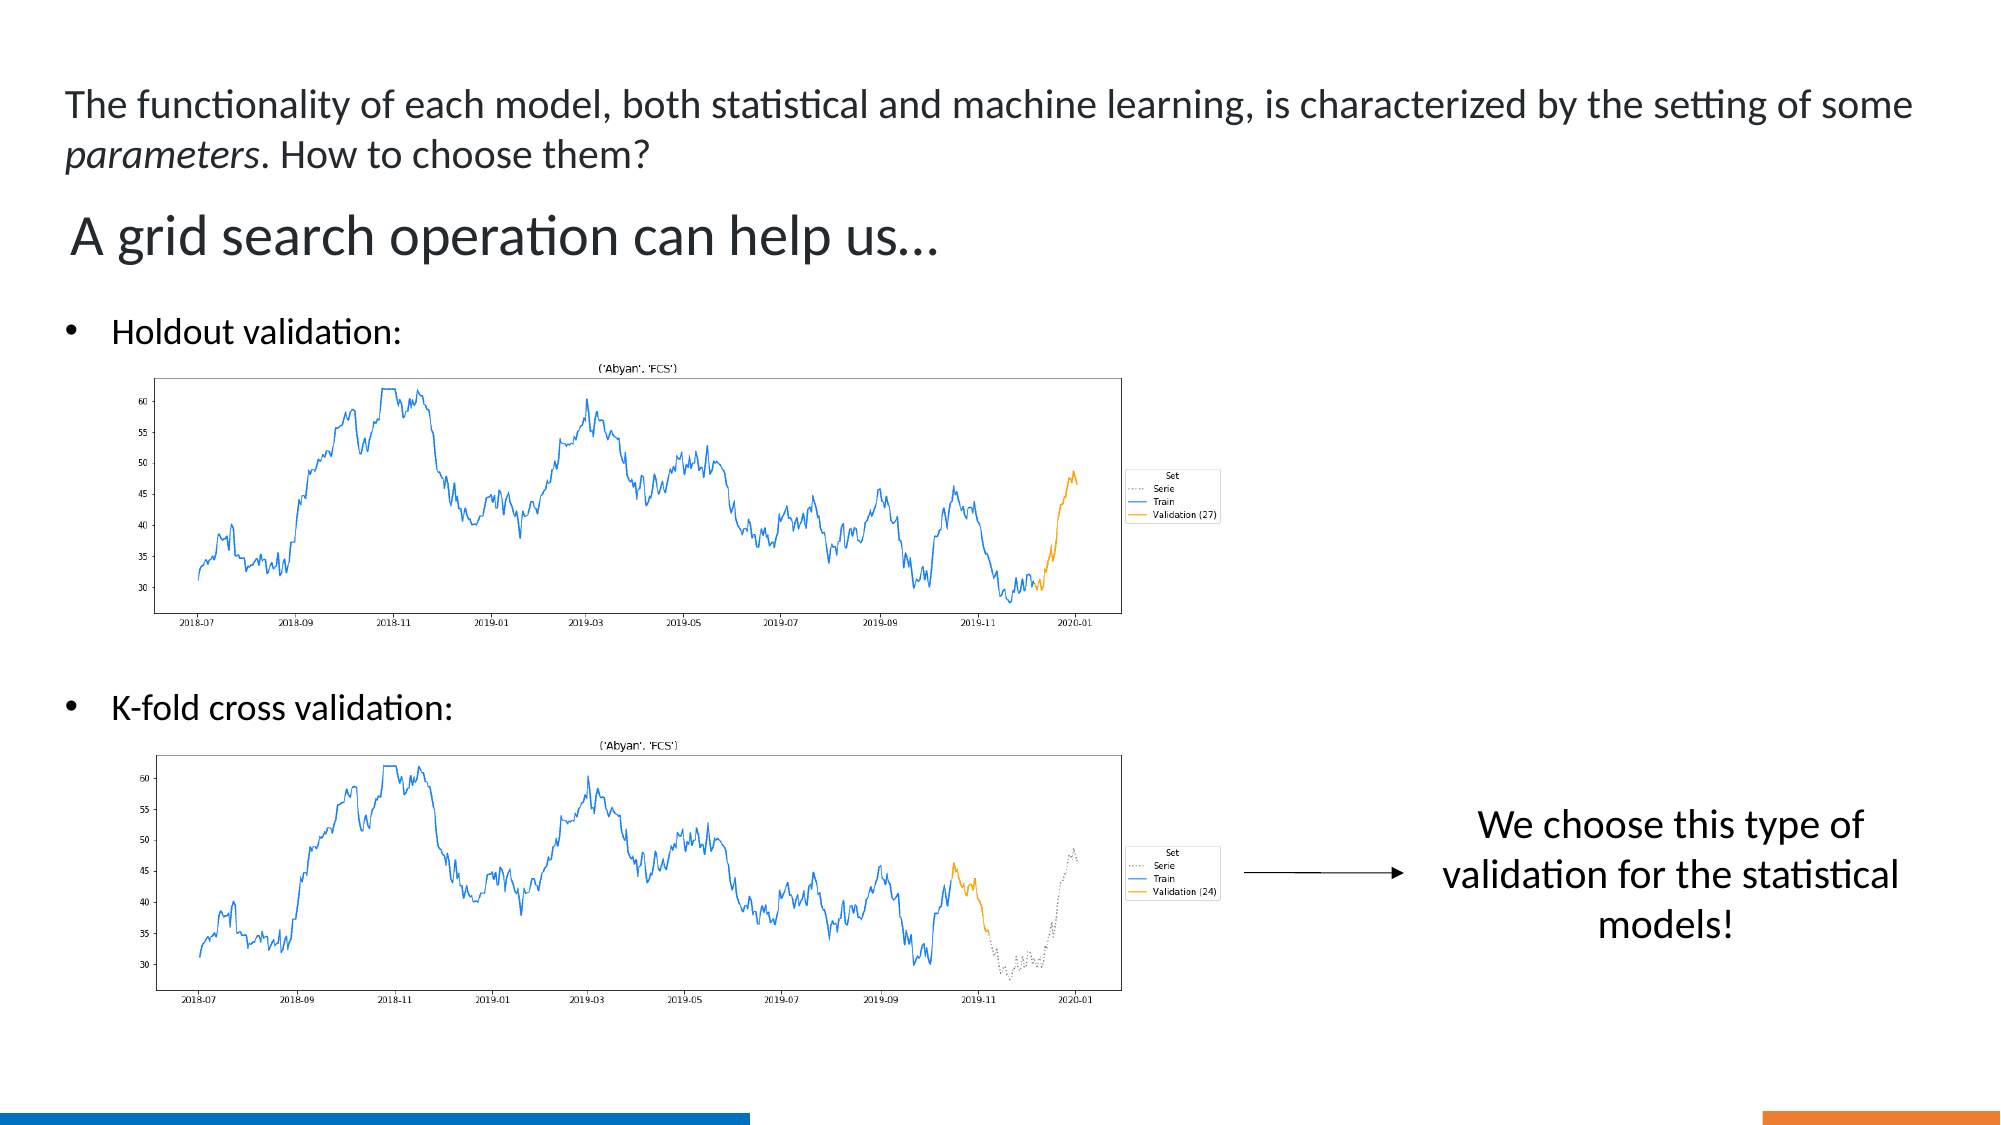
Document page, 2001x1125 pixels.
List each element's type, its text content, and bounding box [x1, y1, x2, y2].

text_box A grid search operation can help us… [55, 189, 955, 275]
text_box The functionality of each model, both statistical and machine learning, is characterized by the setting of some parameters. How to choose them? [50, 69, 1950, 185]
text_box Holdout validation: [50, 299, 467, 340]
text_box [0, 1112, 751, 1125]
text_box [1762, 1110, 2000, 1125]
picture [0, 717, 1245, 1029]
text_box K-fold cross validation: [50, 675, 531, 717]
picture [0, 340, 1245, 652]
text_box We choose this type of validation for the statistical models! [1427, 789, 1915, 955]
